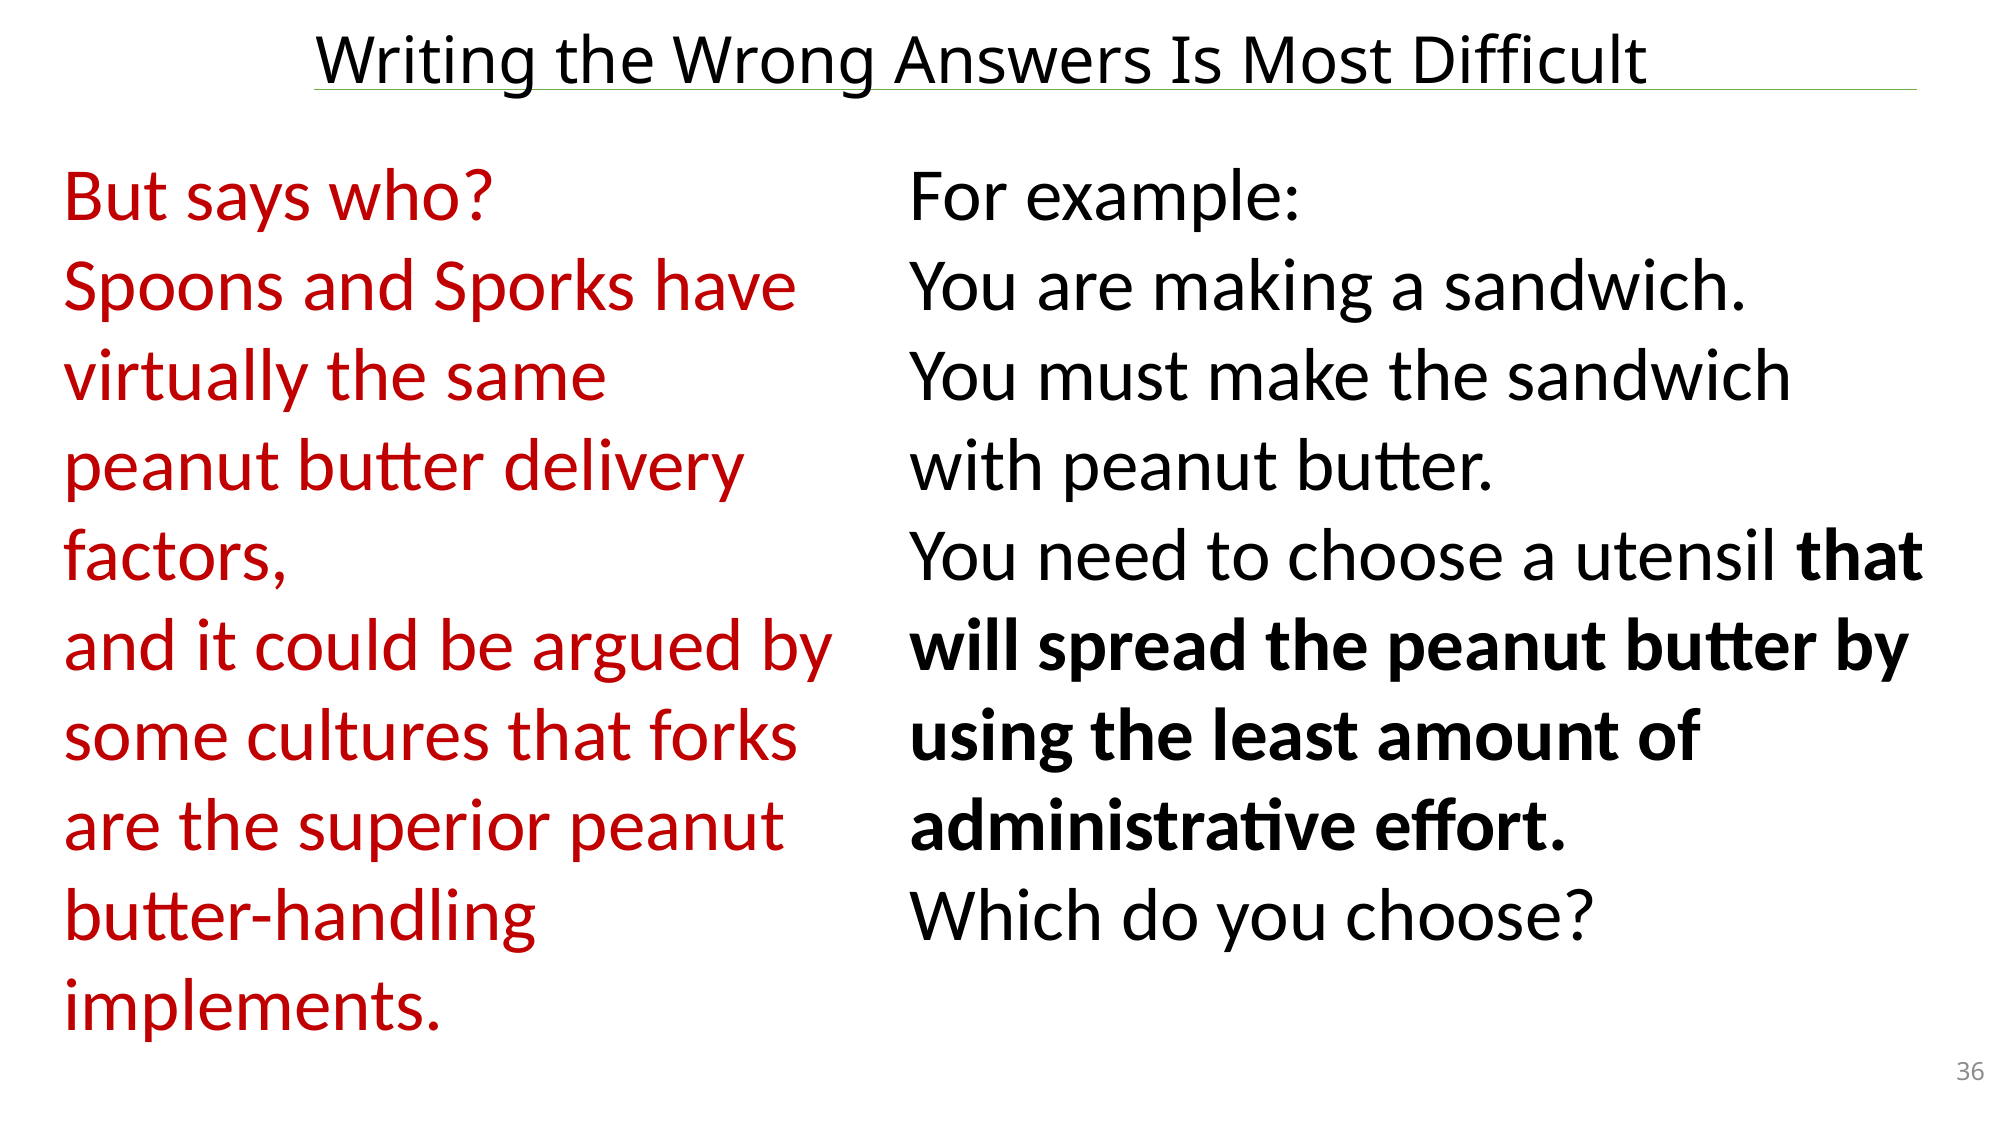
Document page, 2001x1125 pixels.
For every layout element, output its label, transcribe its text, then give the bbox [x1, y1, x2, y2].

slide_number 36 [1533, 1042, 2000, 1103]
text_box But says who? Spoons and Sporks have virtually the same peanut butter delivery factors, and it could be argued by some cultures that forks are the superior peanut butter-handling implements. [48, 137, 851, 867]
title Writing the Wrong Answers Is Most Difficult [300, 0, 1917, 125]
text_box For example: You are making a sandwich. You must make the sandwich with peanut butter. You need to choose a utensil that will spread the peanut butter by using the least amount of administrative effort. Which do you choose? [894, 137, 1954, 867]
